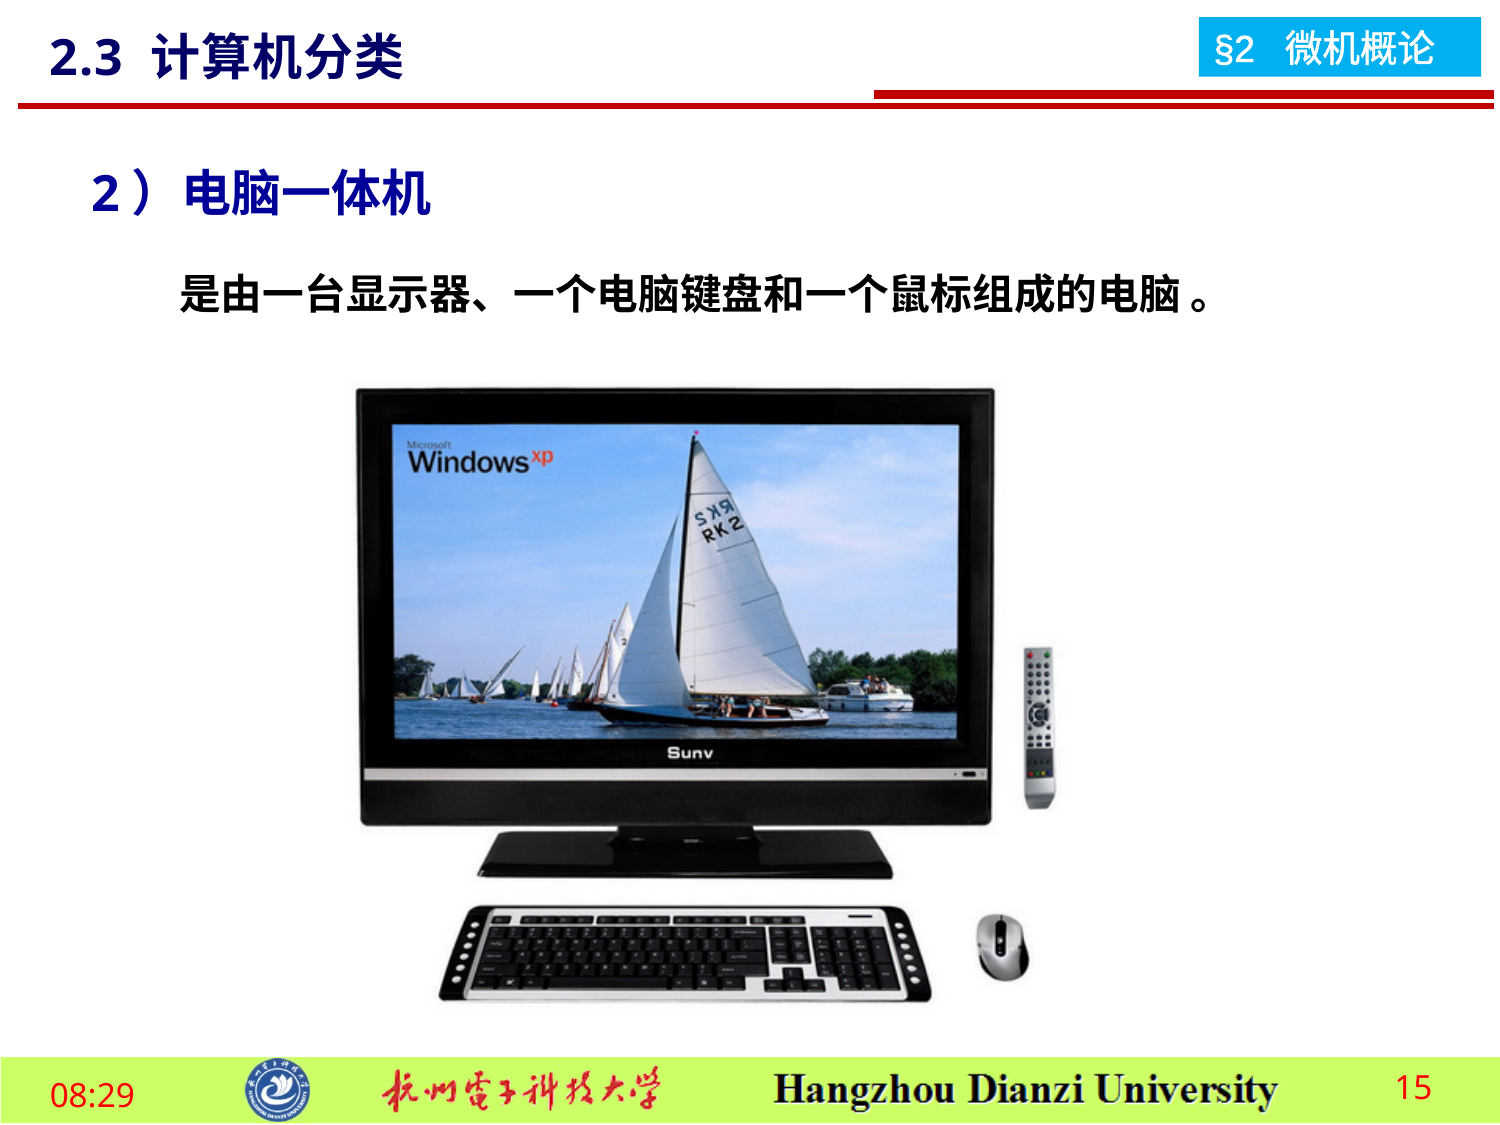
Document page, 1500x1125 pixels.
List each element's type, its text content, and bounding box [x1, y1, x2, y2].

text_box 2.3 计算机分类 [35, 17, 996, 93]
text_box 2）电脑一体机 [76, 154, 514, 229]
picture [0, 1057, 1500, 1125]
text_box 是由一台显示器、一个电脑键盘和一个鼠标组成的电脑 。 [133, 260, 1217, 326]
picture [342, 373, 1068, 1021]
